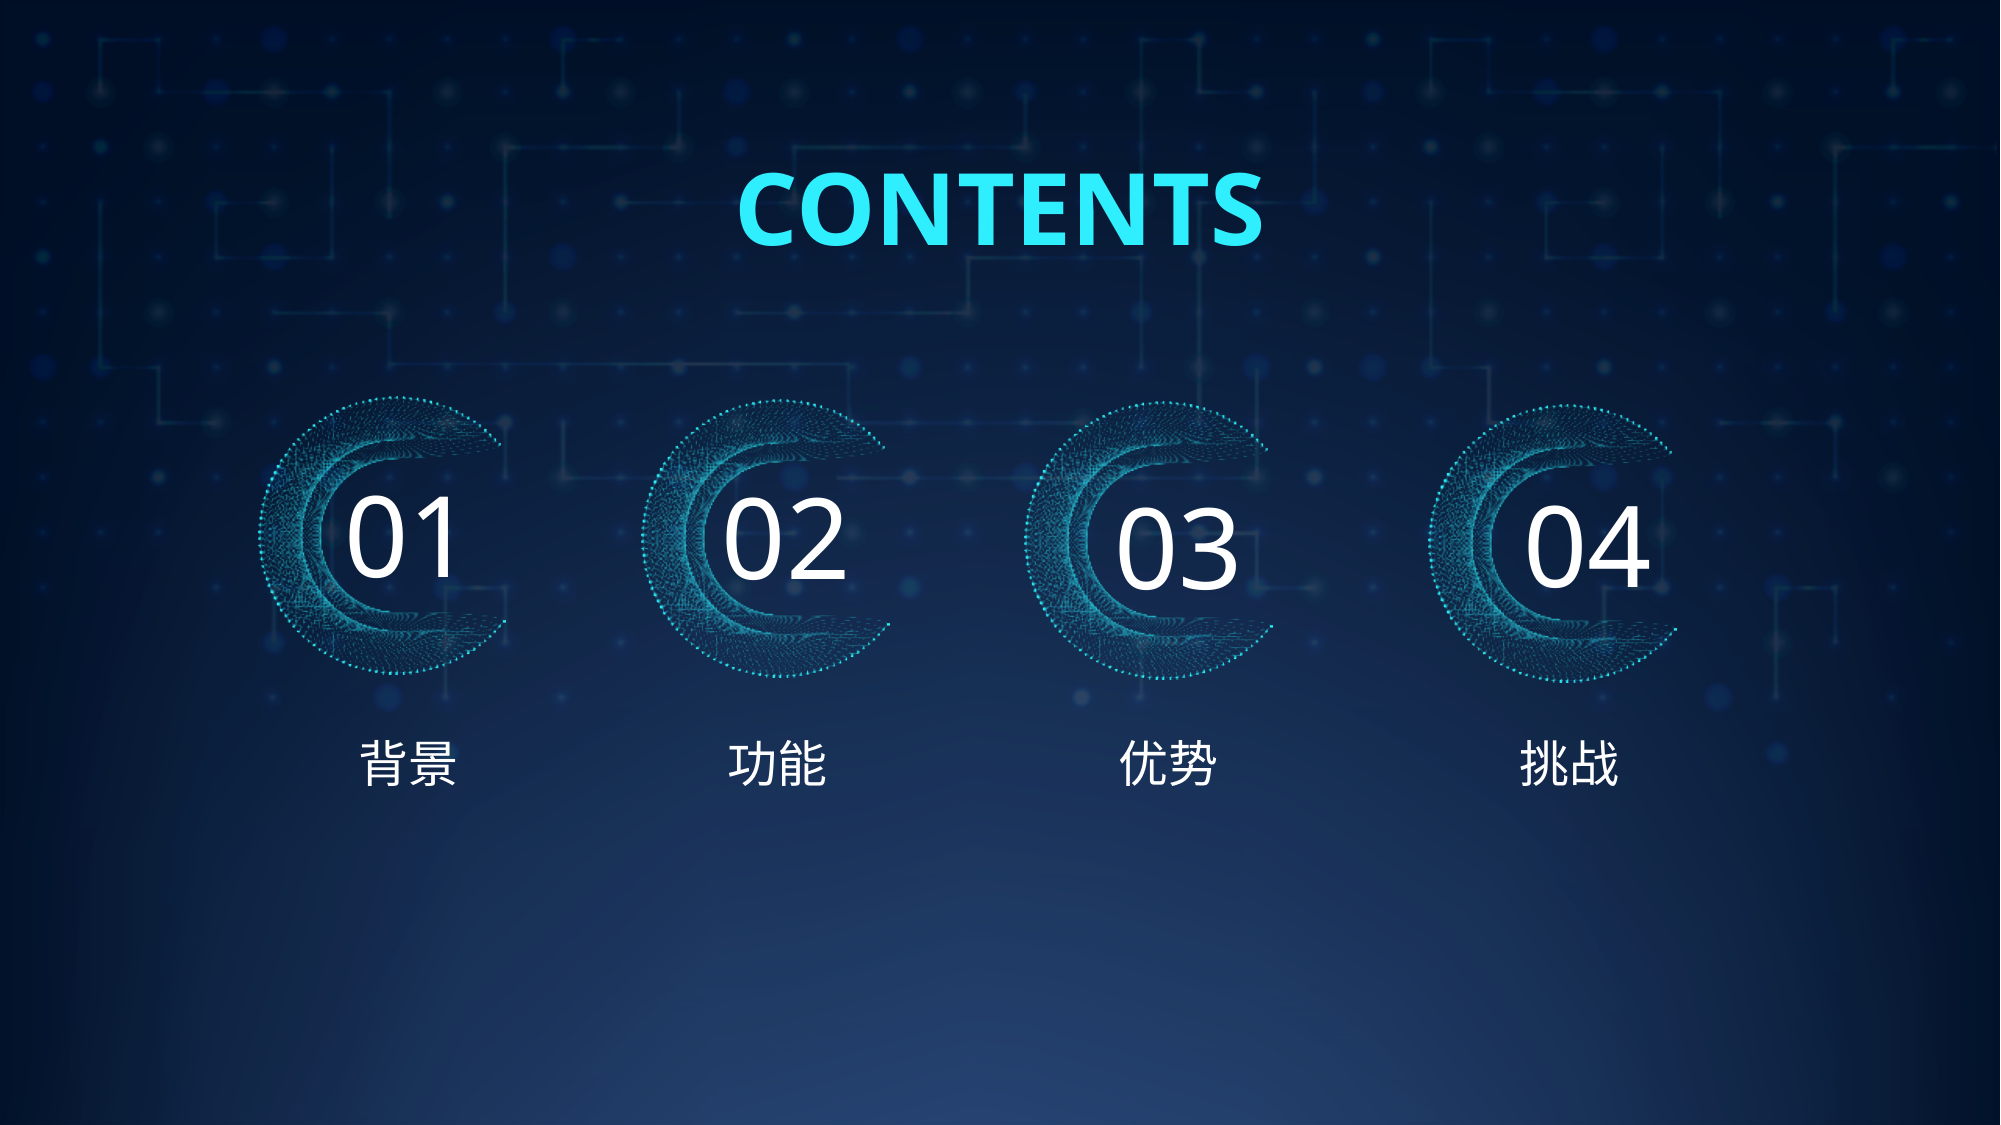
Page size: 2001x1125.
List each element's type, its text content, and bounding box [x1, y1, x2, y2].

text_box 优势 [1016, 725, 1322, 800]
text_box CONTENTS [710, 137, 1290, 273]
picture [0, 0, 2000, 1125]
text_box 功能 [624, 725, 930, 800]
text_box 挑战 [1408, 725, 1731, 800]
text_box 背景 [224, 725, 594, 800]
